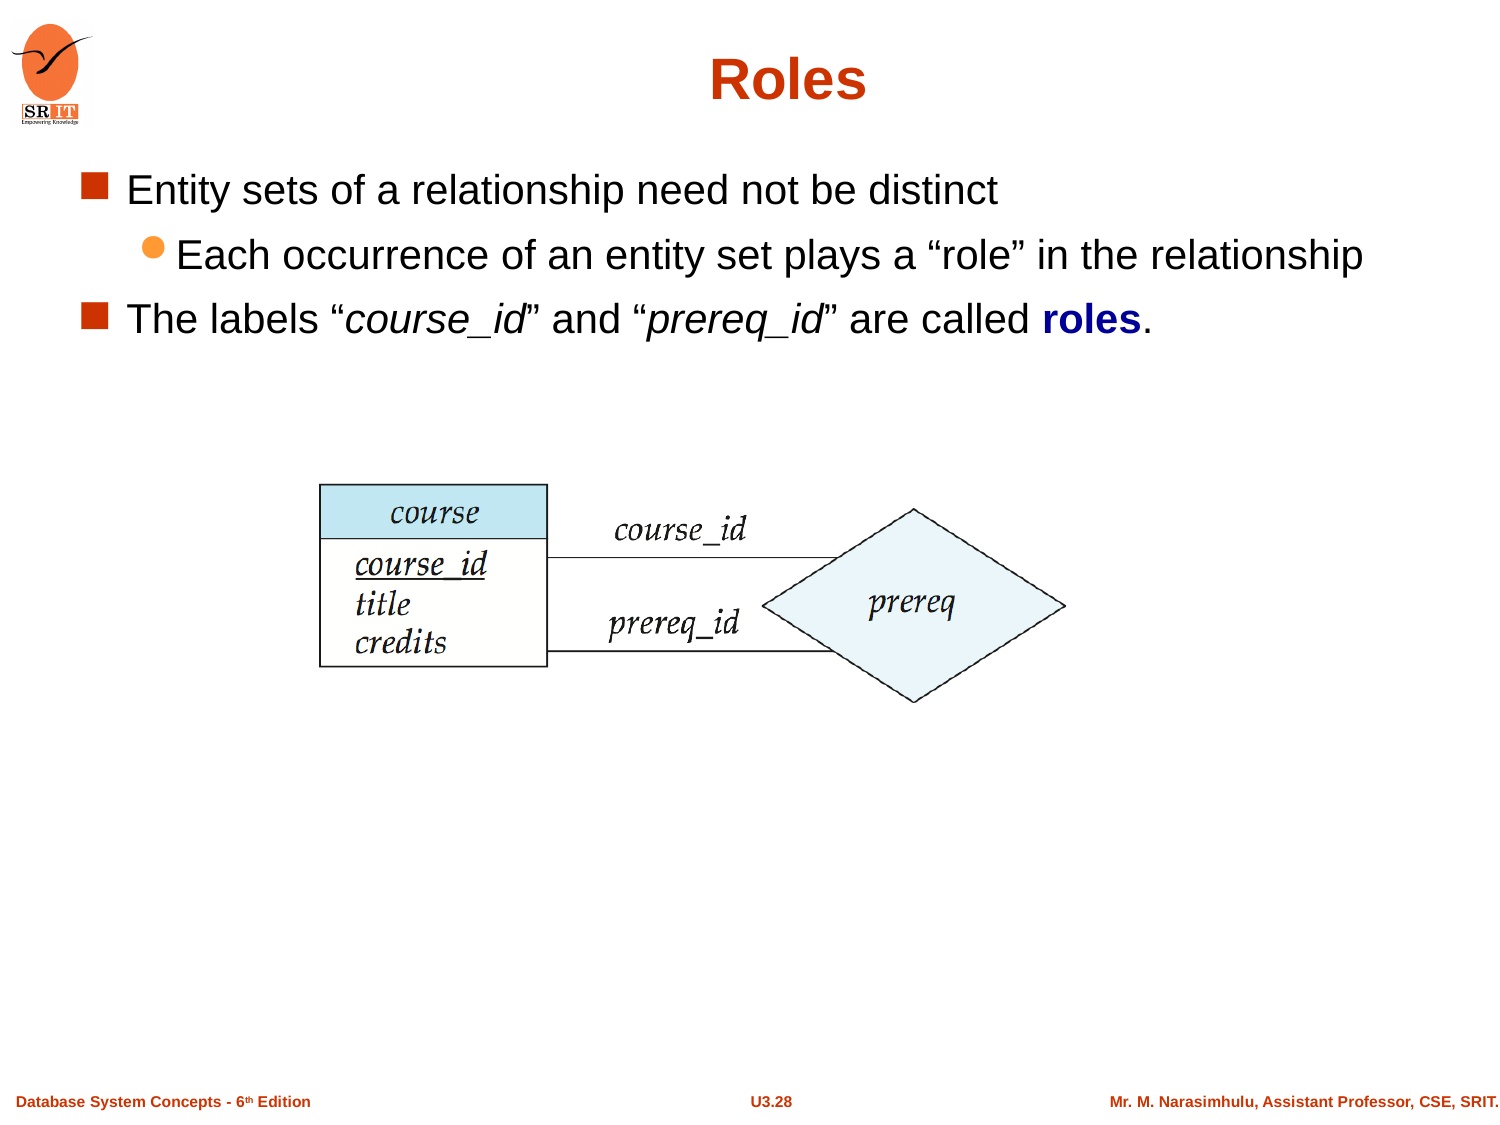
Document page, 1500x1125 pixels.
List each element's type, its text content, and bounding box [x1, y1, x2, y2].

list Entity sets of a relationship need not be distinct Each occurrence of an entity set plays a “role” in the relationship The labels “course_id” and “prereq_id” are called roles. [69, 155, 1427, 447]
picture [319, 482, 1067, 704]
picture [11, 19, 93, 128]
title Roles [125, 18, 1452, 120]
